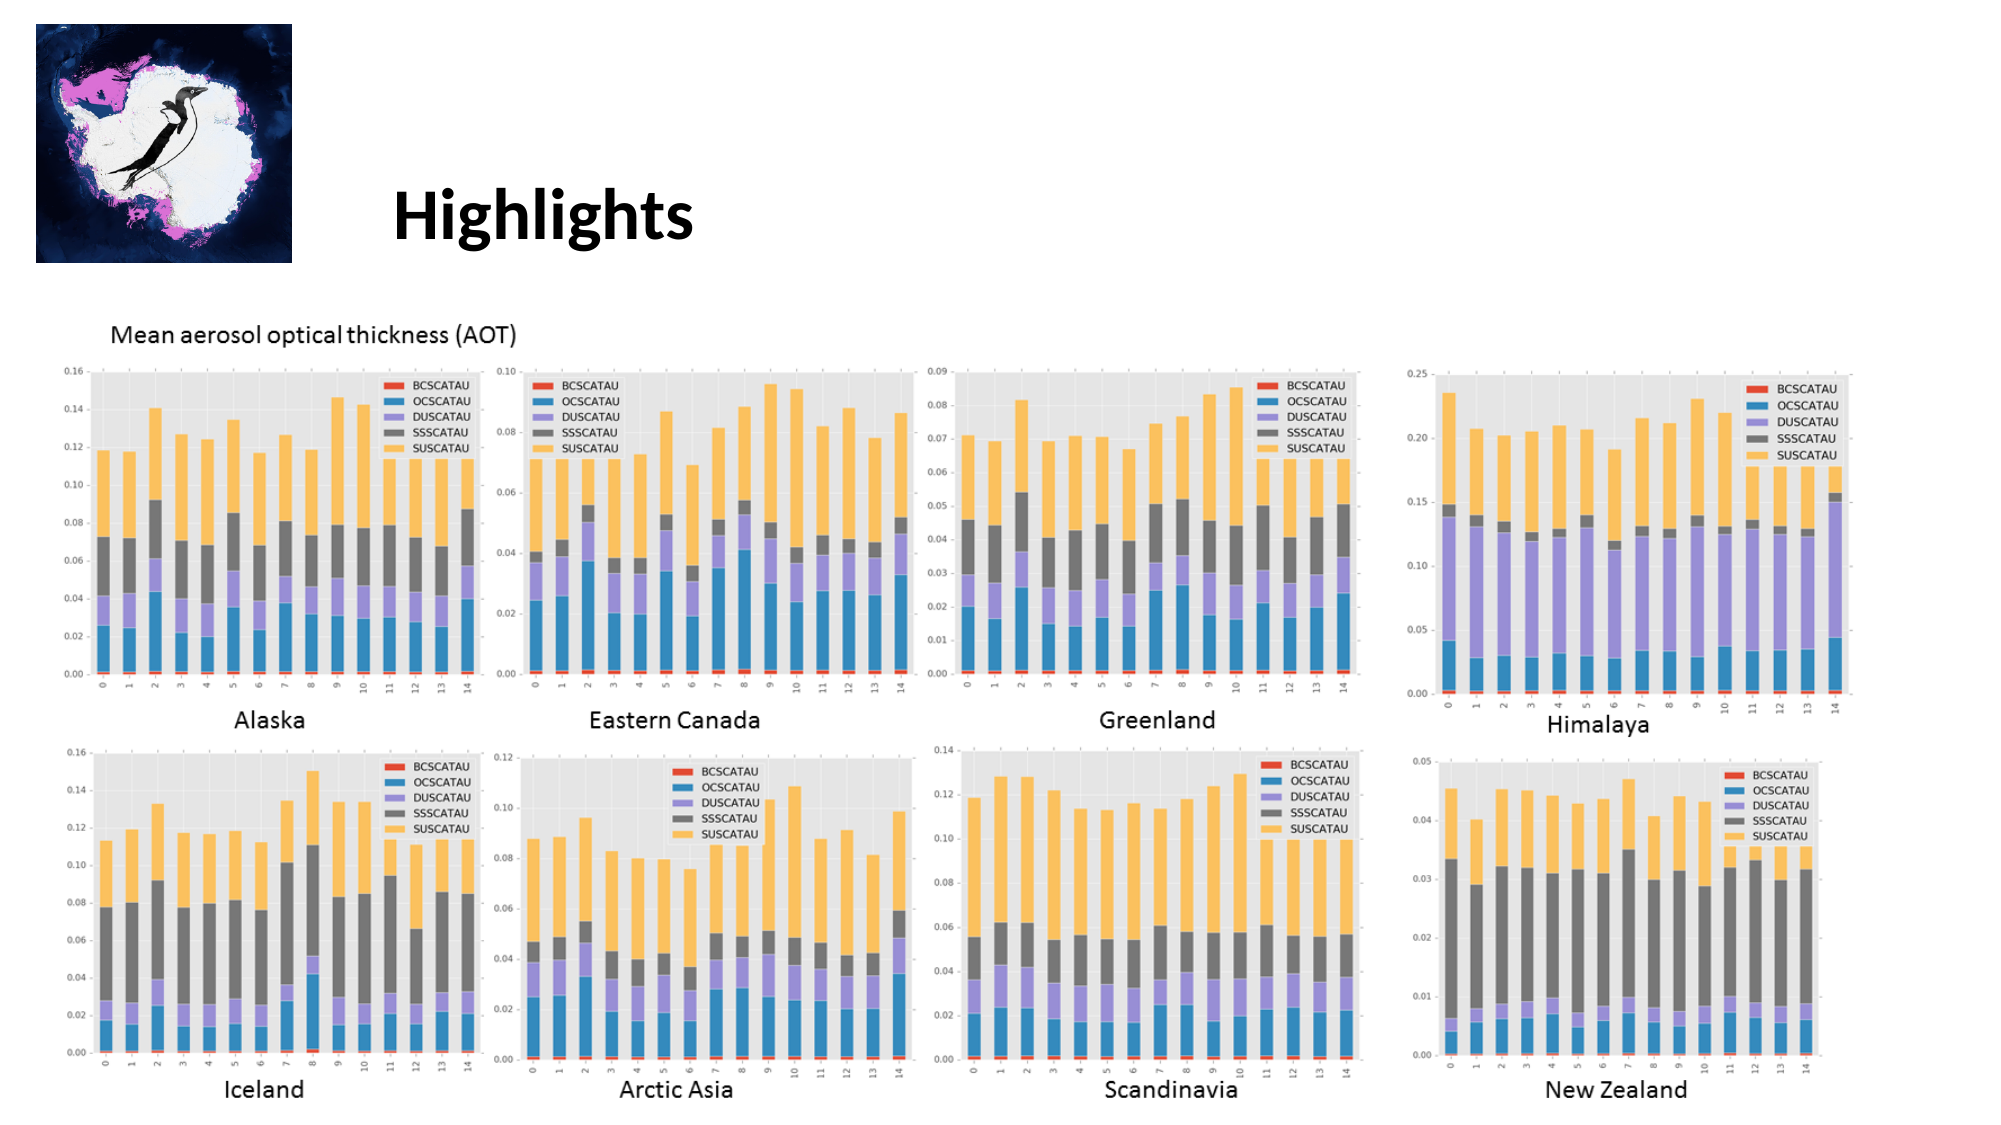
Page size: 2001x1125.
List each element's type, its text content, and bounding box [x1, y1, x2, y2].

picture [36, 24, 292, 263]
text_box Highlights [378, 159, 760, 262]
picture [12, 297, 1901, 1108]
